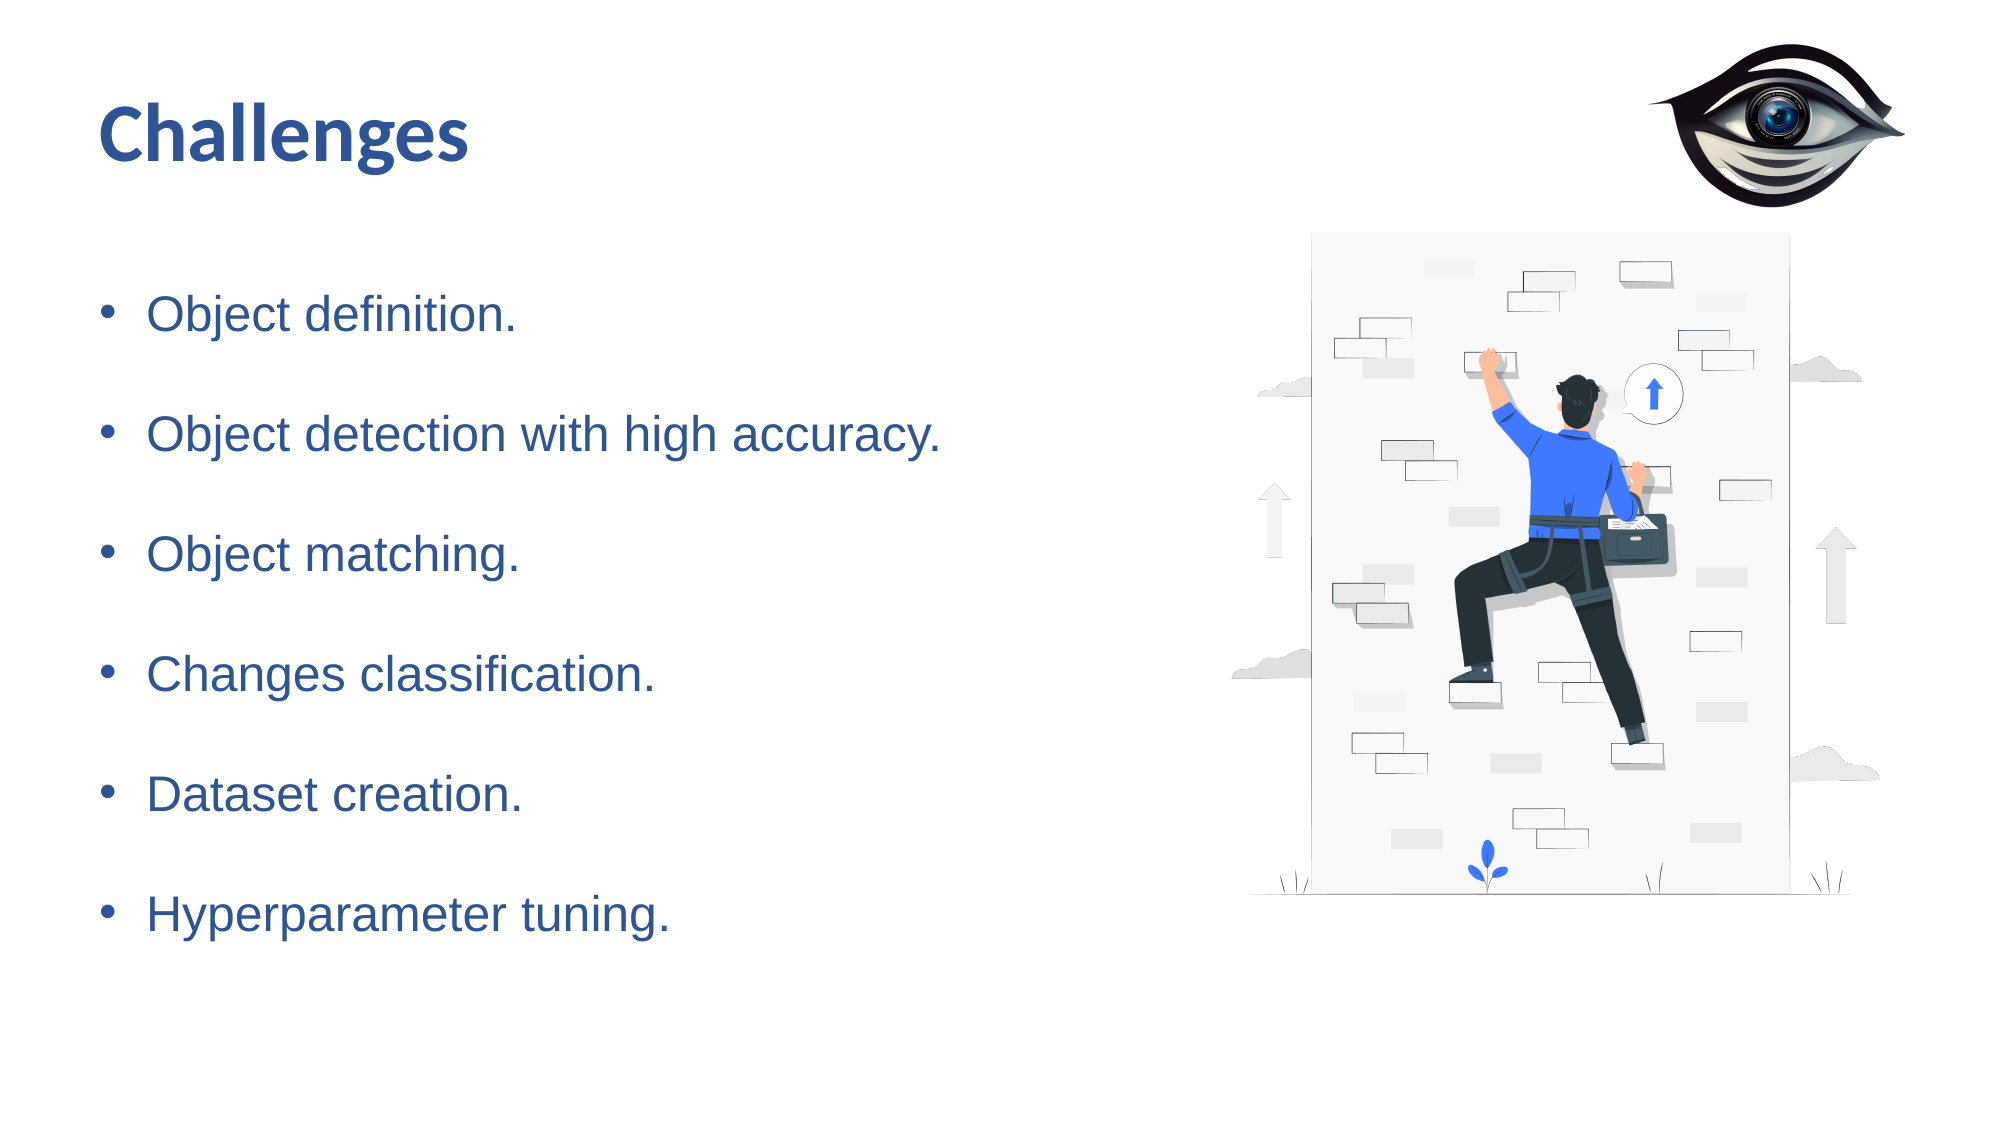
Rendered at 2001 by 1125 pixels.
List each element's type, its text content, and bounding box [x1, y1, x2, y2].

text_box Challenges [84, 71, 488, 186]
picture [1201, 40, 1906, 912]
text_box Object definition. Object detection with high accuracy. Object matching. Changes classification. Dataset creation. Hyperparameter tuning. [84, 214, 1218, 950]
